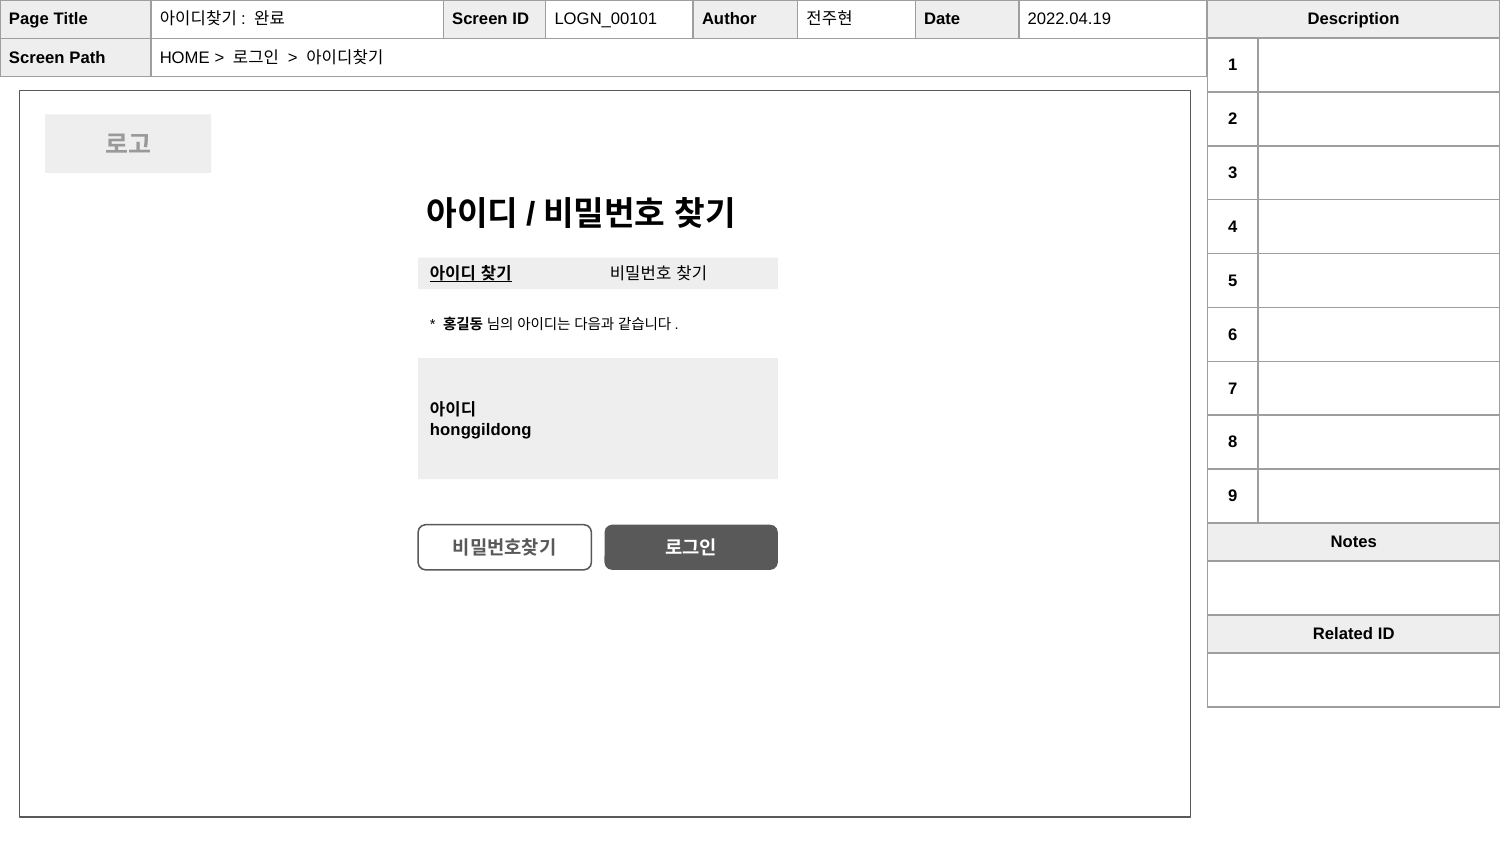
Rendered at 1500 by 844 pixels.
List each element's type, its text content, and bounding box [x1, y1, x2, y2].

table_cell 3 [1208, 147, 1257, 199]
table_header Description [1208, 1, 1499, 37]
table_cell 4 [1208, 200, 1257, 253]
table_header 전주현 [798, 1, 915, 38]
table_cell [1259, 147, 1499, 199]
table_header LOGN_00101 [546, 1, 692, 38]
table_header 2022.04.19 [1020, 1, 1206, 38]
table_cell [1259, 200, 1499, 253]
table_cell [1208, 562, 1499, 614]
table_header Author [694, 1, 797, 38]
table_cell Related ID [1208, 616, 1499, 652]
table_cell [1259, 93, 1499, 145]
table_cell [1259, 470, 1499, 522]
table_cell [1259, 362, 1499, 414]
table_header Date [916, 1, 1018, 38]
table_cell [1259, 39, 1499, 91]
table_cell [1208, 654, 1499, 706]
table_cell 8 [1208, 416, 1257, 468]
text_box 아이디/비밀번호 찾기 [411, 185, 778, 238]
table_header 아이디찾기: 완료 [152, 1, 443, 38]
text_box 로고 [45, 114, 212, 173]
table_cell 9 [1208, 470, 1257, 522]
text_box 비밀번호 찾기 [597, 257, 778, 290]
table_cell 2 [1208, 93, 1257, 145]
table_cell 6 [1208, 308, 1257, 361]
text_box 아이디 찾기 [418, 257, 597, 290]
table_cell [1259, 416, 1499, 468]
table_cell 5 [1208, 254, 1257, 307]
table_header Page Title [1, 1, 150, 38]
text_box * 홍길동 님의 아이디는 다음과 같습니다. [418, 309, 785, 339]
text_box 아이디 honggildong [418, 358, 778, 480]
table_cell 1 [1208, 39, 1257, 91]
table_cell 7 [1208, 362, 1257, 414]
table_cell [1259, 308, 1499, 361]
table_cell Notes [1208, 524, 1499, 560]
table_header Screen ID [444, 1, 545, 38]
table_cell [1259, 254, 1499, 307]
text_box 비밀번호찾기 [418, 524, 592, 570]
text_box [19, 90, 1191, 818]
text_box 로그인 [604, 524, 778, 570]
table_cell Screen Path [1, 39, 150, 76]
table_cell HOME > 로그인 > 아이디찾기 [152, 39, 1206, 76]
